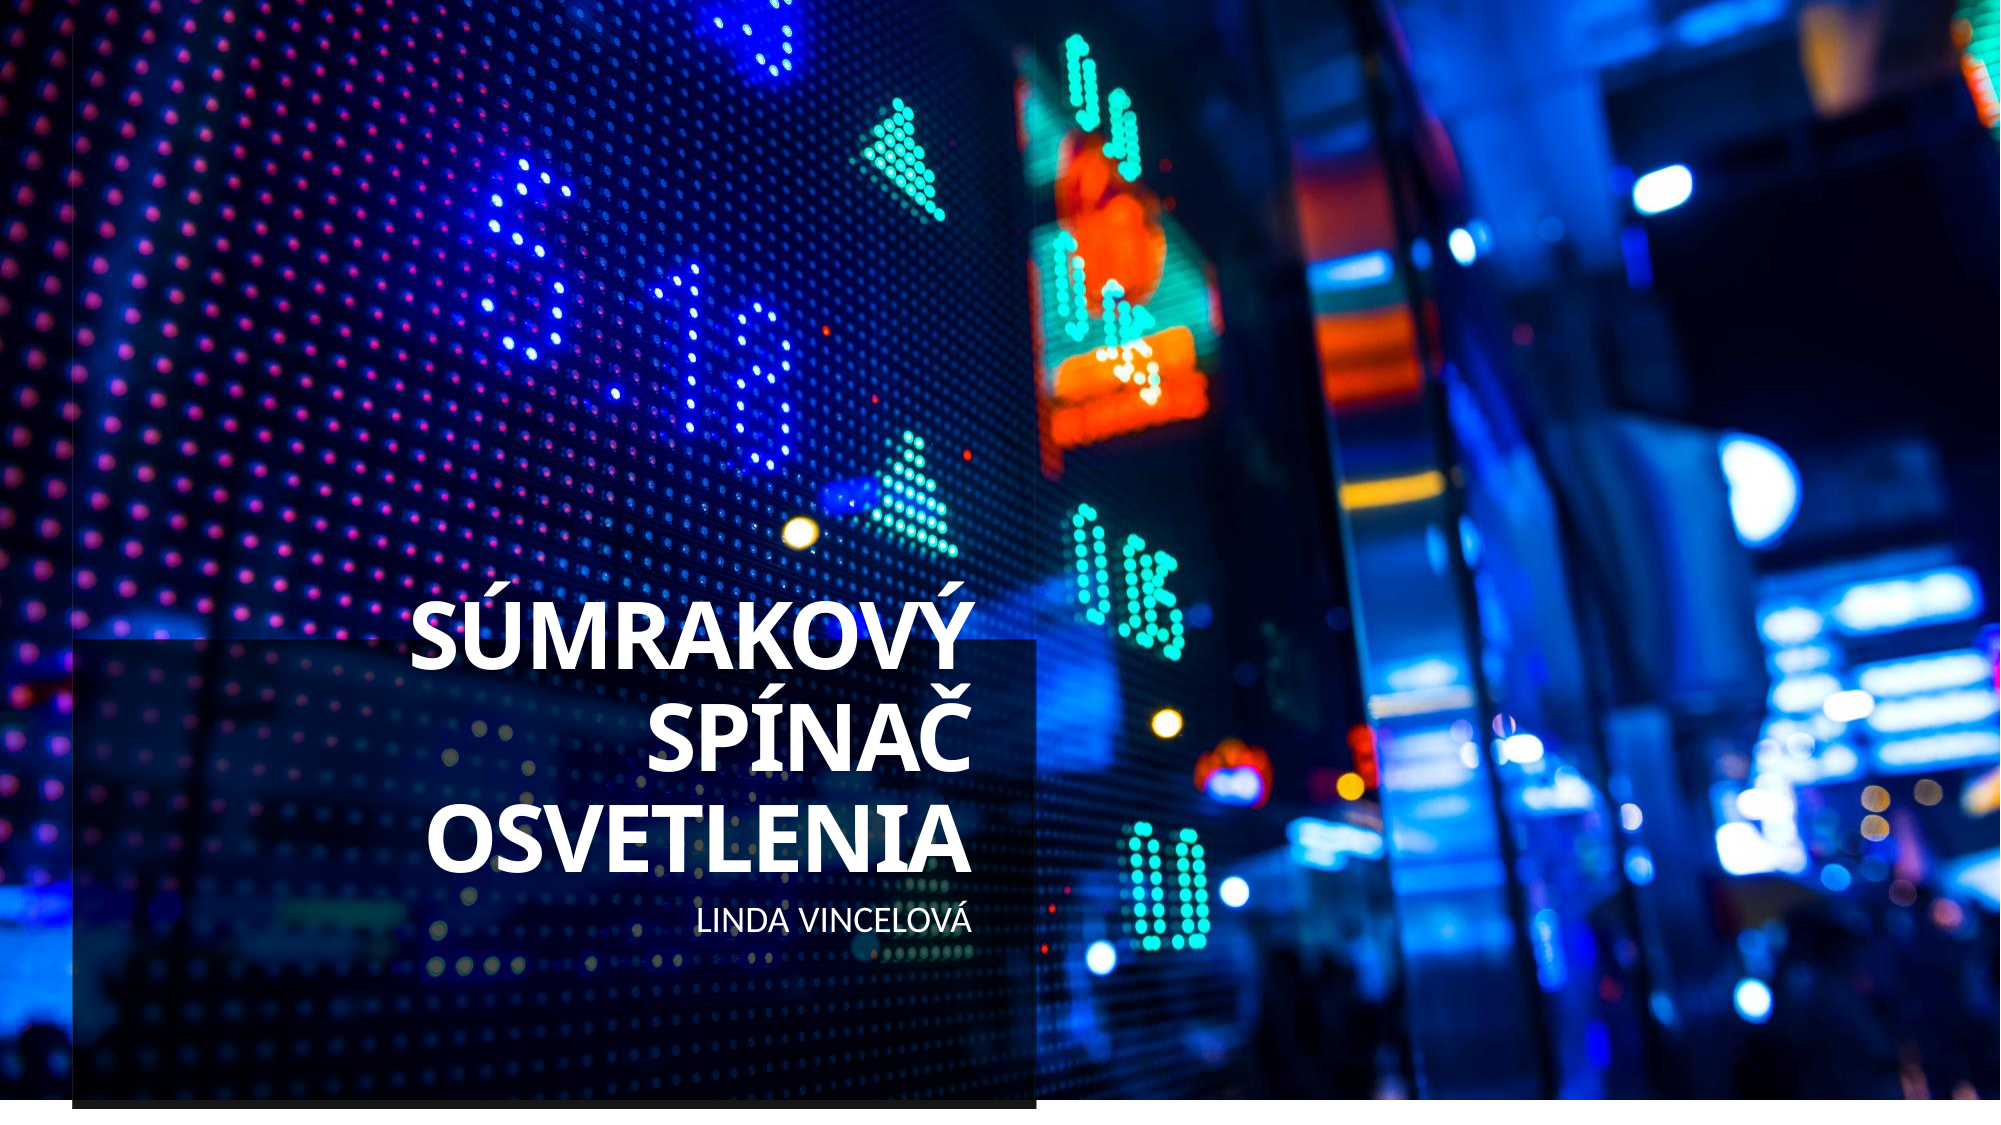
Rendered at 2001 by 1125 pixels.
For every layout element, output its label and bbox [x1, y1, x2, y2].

text_box [71, 1100, 1037, 1110]
picture [0, 0, 2000, 1100]
